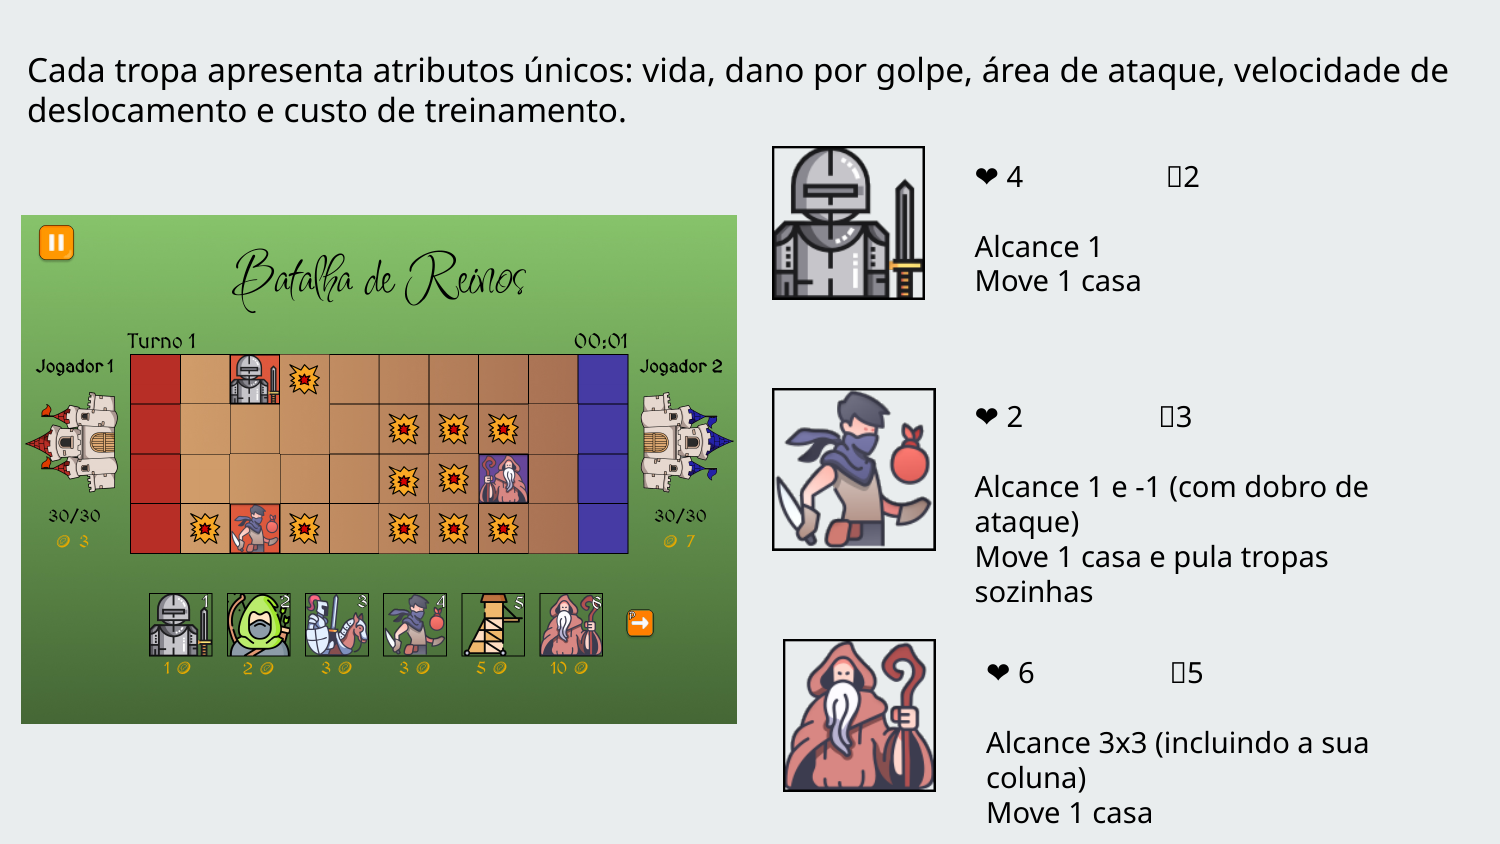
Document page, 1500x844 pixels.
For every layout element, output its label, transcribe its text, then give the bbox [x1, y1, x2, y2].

picture [772, 387, 936, 552]
picture [772, 146, 926, 300]
text_box ❤ 6 💥5 Alcance 3x3 (incluindo a sua coluna) Move 1 casa [971, 639, 1464, 844]
text_box ❤ 2 💥3 Alcance 1 e -1 (com dobro de ataque) Move 1 casa e pula tropas sozinhas [959, 383, 1452, 624]
picture [21, 215, 737, 724]
text_box ❤ 4 💥2 Alcance 1 Move 1 casa [959, 142, 1399, 313]
picture [782, 639, 936, 793]
text_box Cada tropa apresenta atributos únicos: vida, dano por golpe, área de ataque, velocidade de deslocamento e custo de treinamento. [11, 34, 1477, 145]
